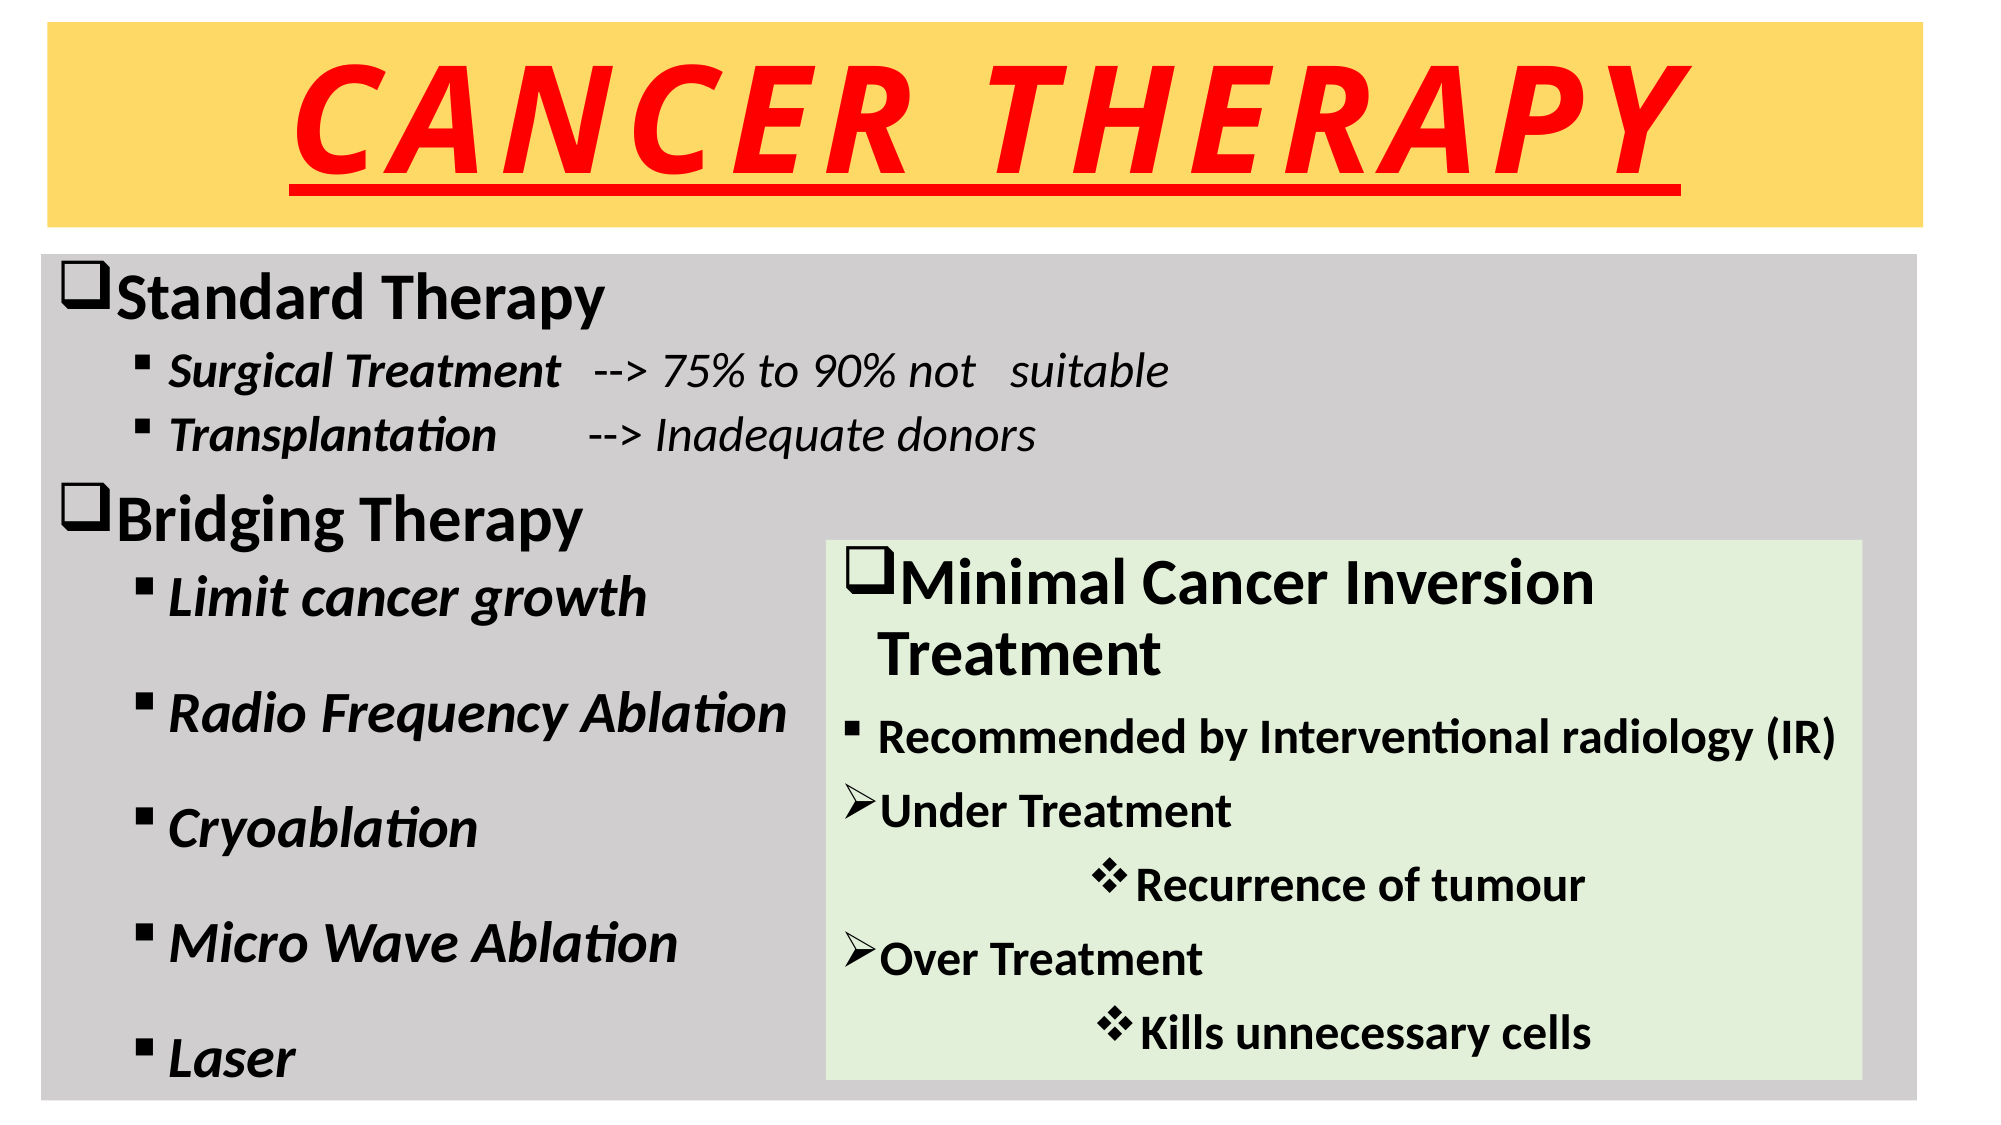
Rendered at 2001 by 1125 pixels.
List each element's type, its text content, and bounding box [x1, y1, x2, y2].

title CANCER THERAPY [47, 22, 1924, 228]
list Minimal Cancer Inversion Treatment Recommended by Interventional radiology (IR) Under Treatment Recurrence of tumour Over Treatment Kills unnecessary cells [825, 539, 1863, 1080]
list Standard Therapy Surgical Treatment --> 75% to 90% not suitable Transplantation --> Inadequate donors Bridging Therapy Limit cancer growth Radio Frequency Ablation Cryoablation Micro Wave Ablation Laser [41, 254, 1917, 1101]
